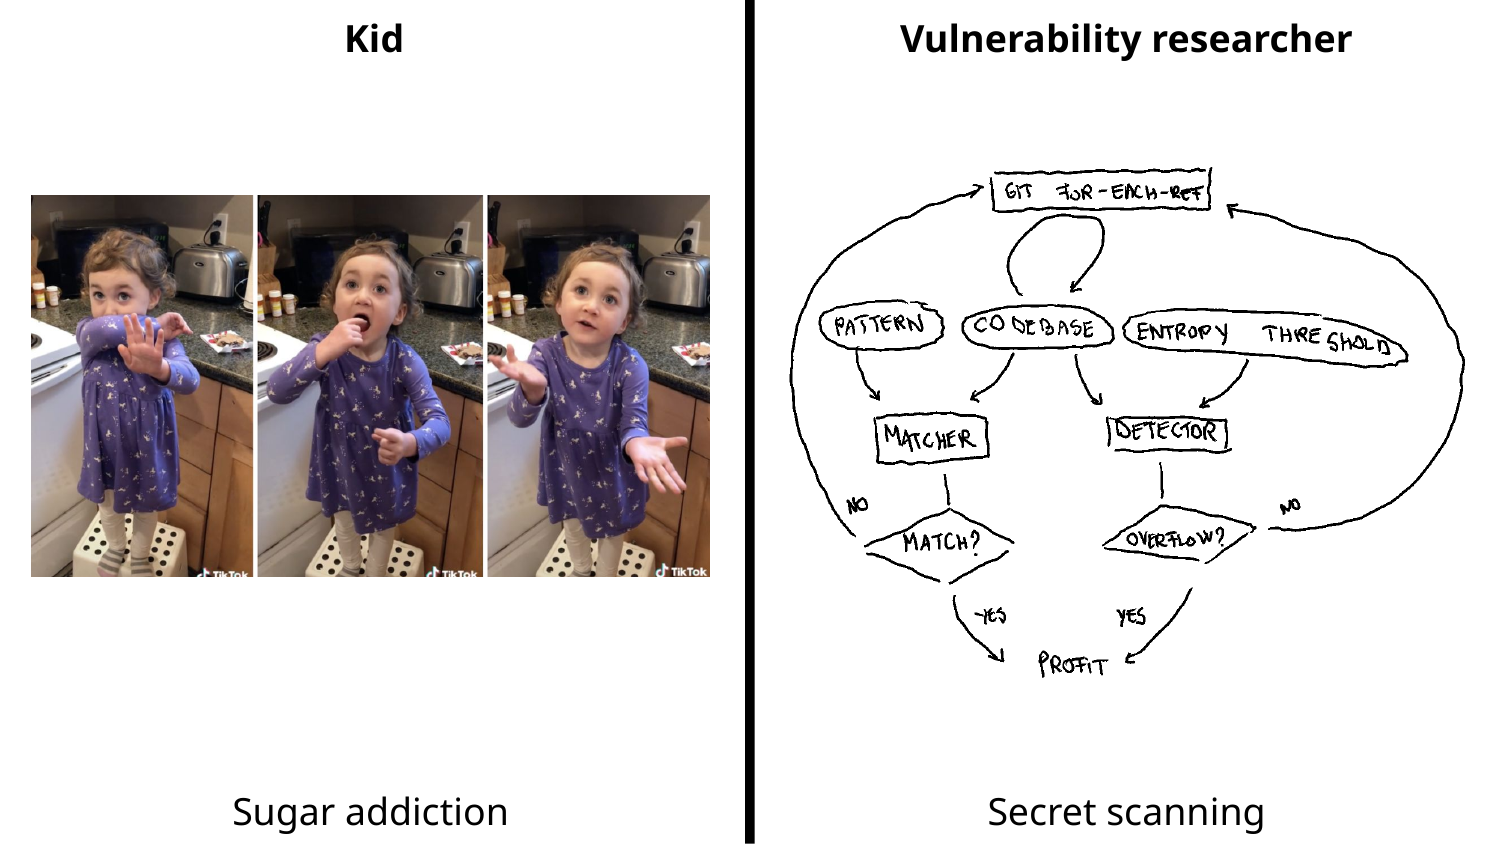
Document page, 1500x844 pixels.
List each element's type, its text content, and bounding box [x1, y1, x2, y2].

text_box [745, 0, 755, 844]
text_box Secret scanning [754, 772, 1499, 844]
text_box Sugar addiction [0, 772, 746, 844]
picture [778, 155, 1475, 689]
text_box Vulnerability researcher [754, 0, 1499, 72]
text_box Kid [0, 0, 749, 72]
picture [31, 195, 710, 578]
